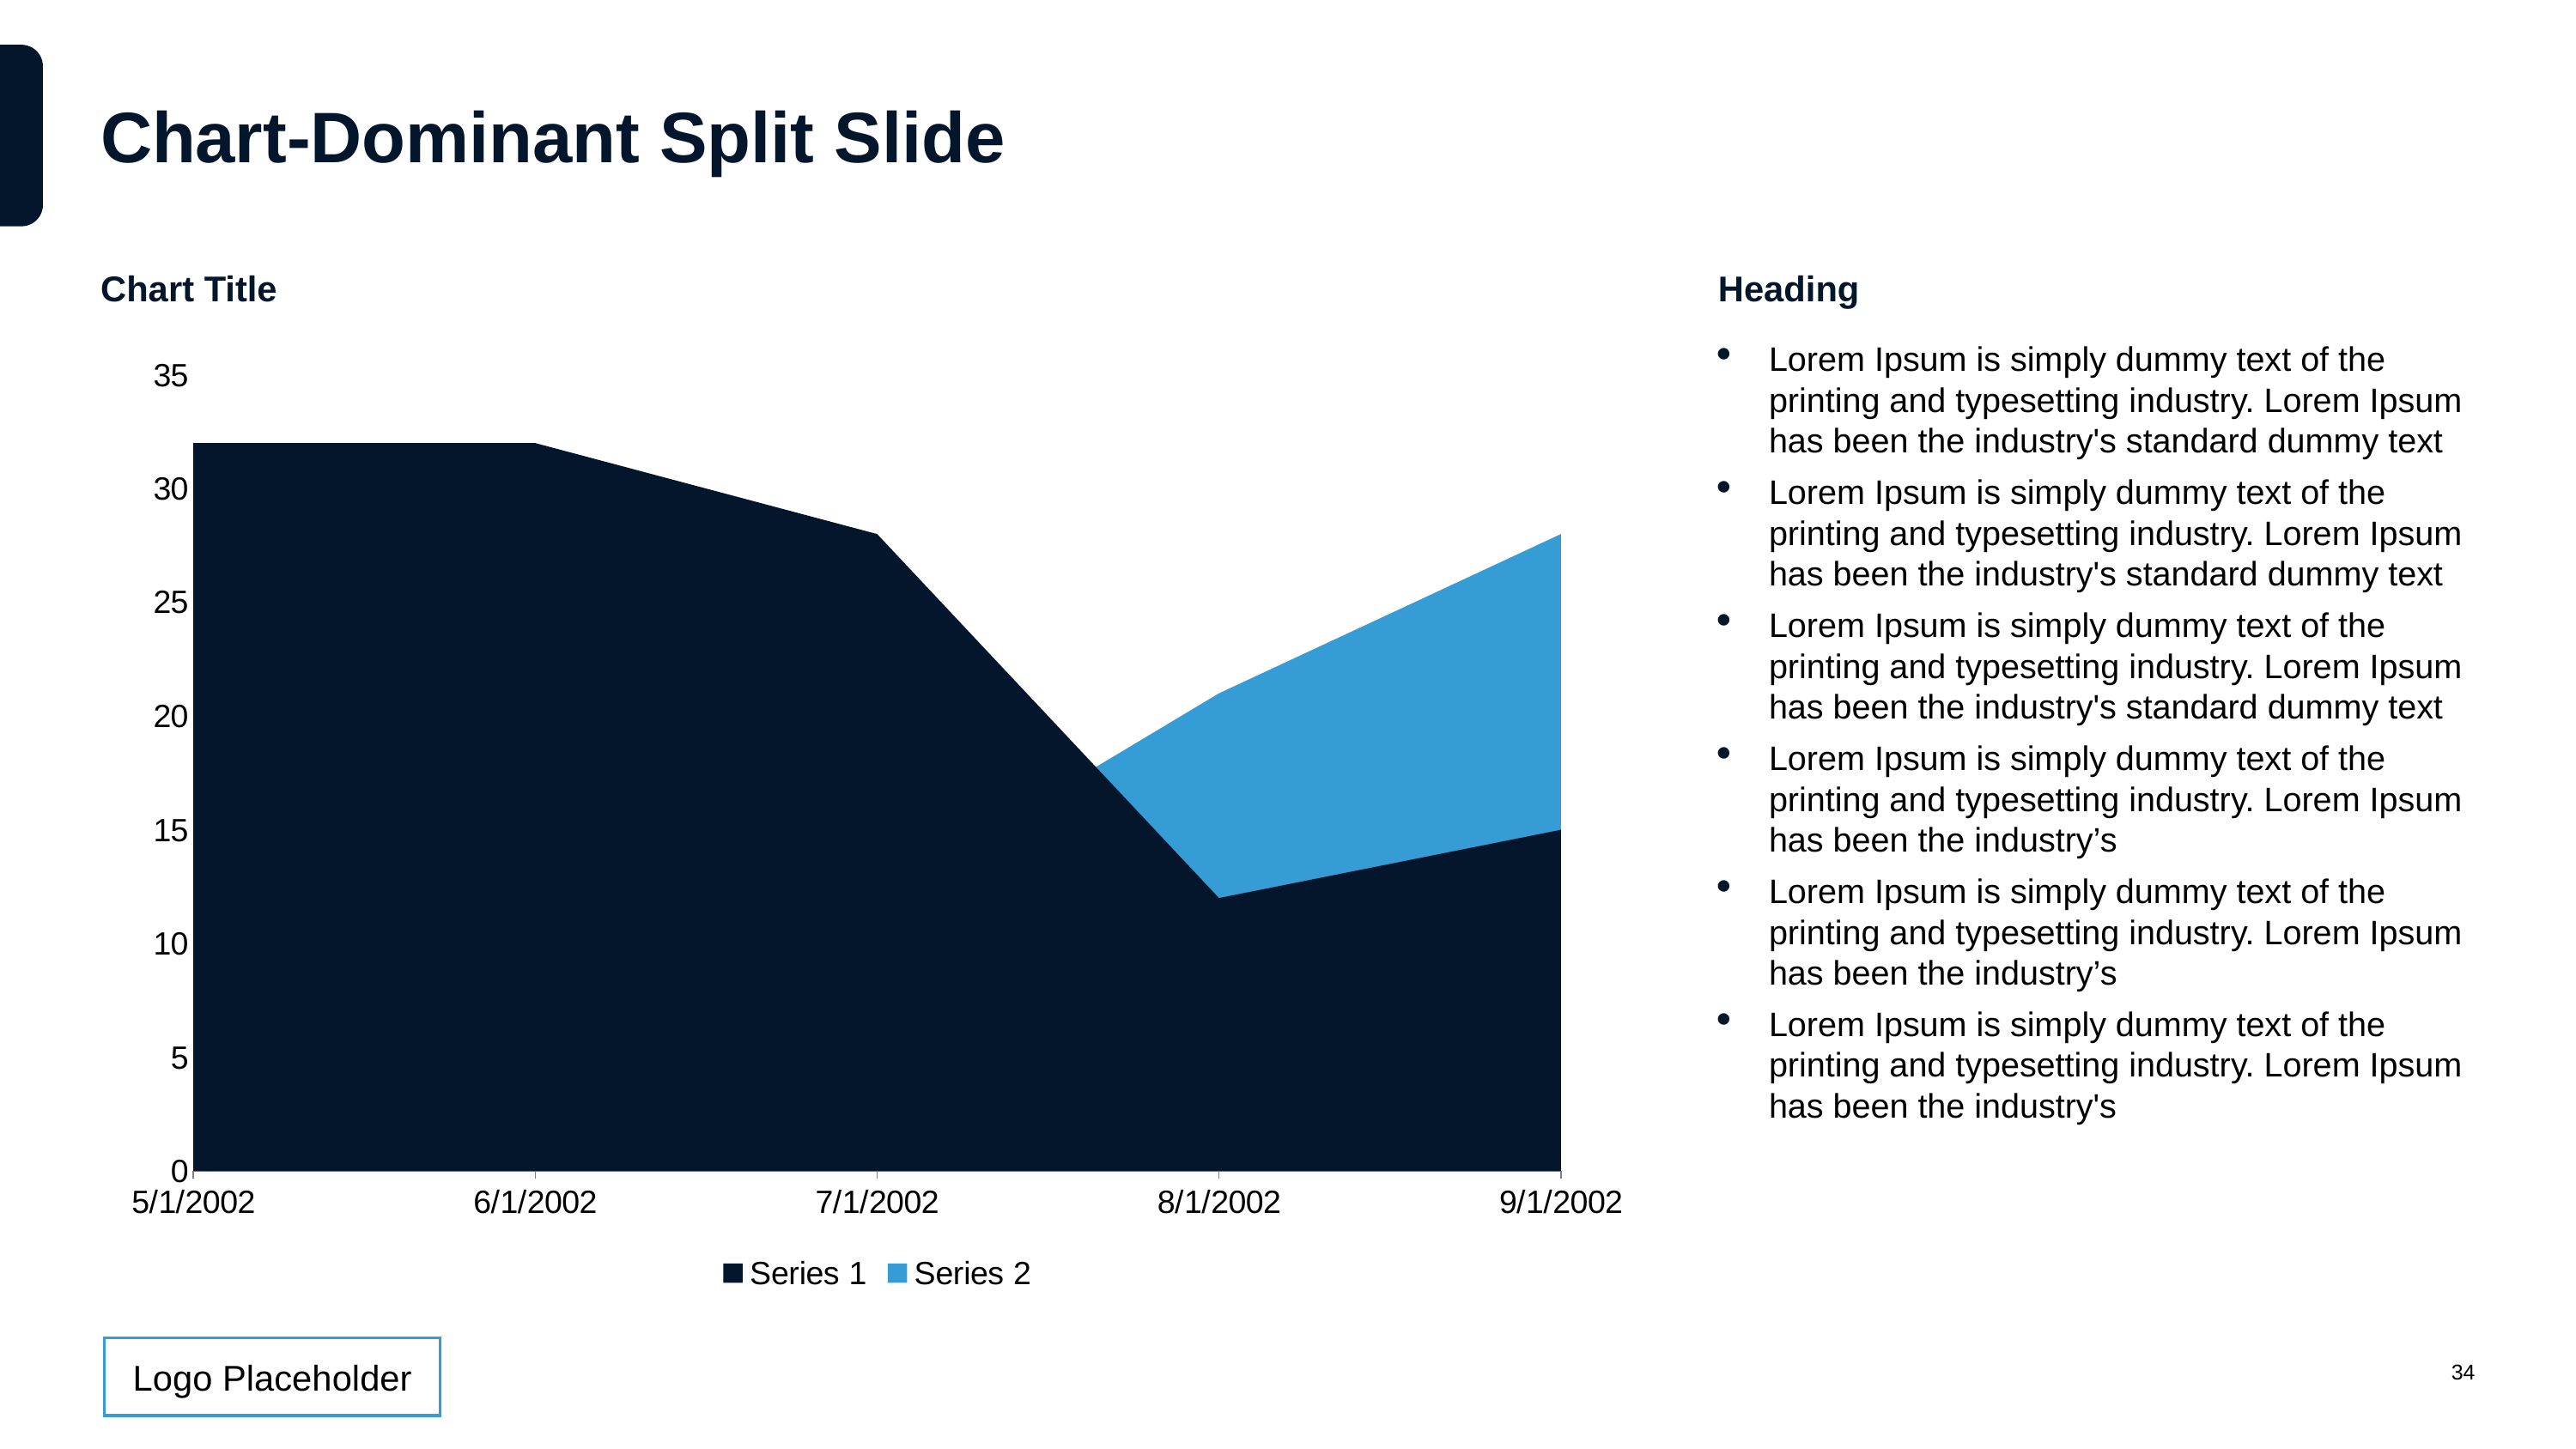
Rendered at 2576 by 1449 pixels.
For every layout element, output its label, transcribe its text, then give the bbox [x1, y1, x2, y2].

title Chart-Dominant Split Slide [100, 45, 2476, 223]
text_box Chart Title [100, 265, 1610, 310]
chart [100, 336, 1655, 1299]
list Lorem Ipsum is simply dummy text of the printing and typesetting industry. Lorem Ipsum has been the industry's standard dummy text Lorem Ipsum is simply dummy text of the printing and typesetting industry. Lorem Ipsum has been the industry's standard dummy text Lorem Ipsum is simply dummy text of the printing and typesetting industry. Lorem Ipsum has been the industry's standard dummy text Lorem Ipsum is simply dummy text of the printing and typesetting industry. Lorem Ipsum has been the industry’s Lorem Ipsum is simply dummy text of the printing and typesetting industry. Lorem Ipsum has been the industry’s Lorem Ipsum is simply dummy text of the printing and typesetting industry. Lorem Ipsum has been the industry's [1717, 337, 2476, 1166]
text_box Heading [1717, 265, 2476, 310]
slide_number 34 [2362, 1337, 2476, 1404]
